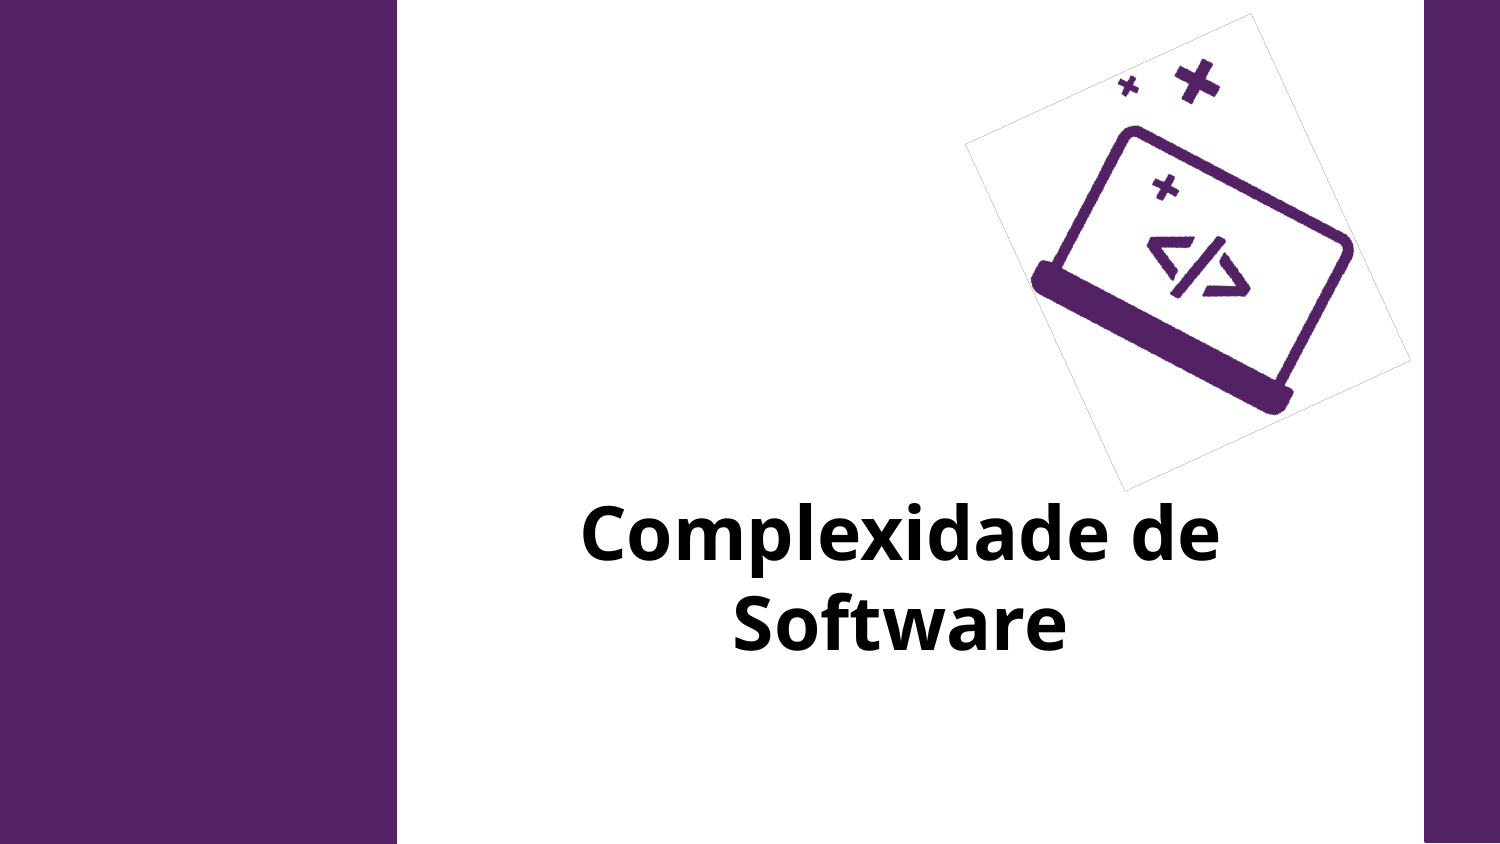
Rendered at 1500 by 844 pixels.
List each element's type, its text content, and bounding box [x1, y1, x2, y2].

text_box Complexidade de Software [525, 470, 1277, 702]
text_box [0, 0, 397, 844]
text_box [1424, 0, 1500, 843]
picture [965, 14, 1411, 470]
